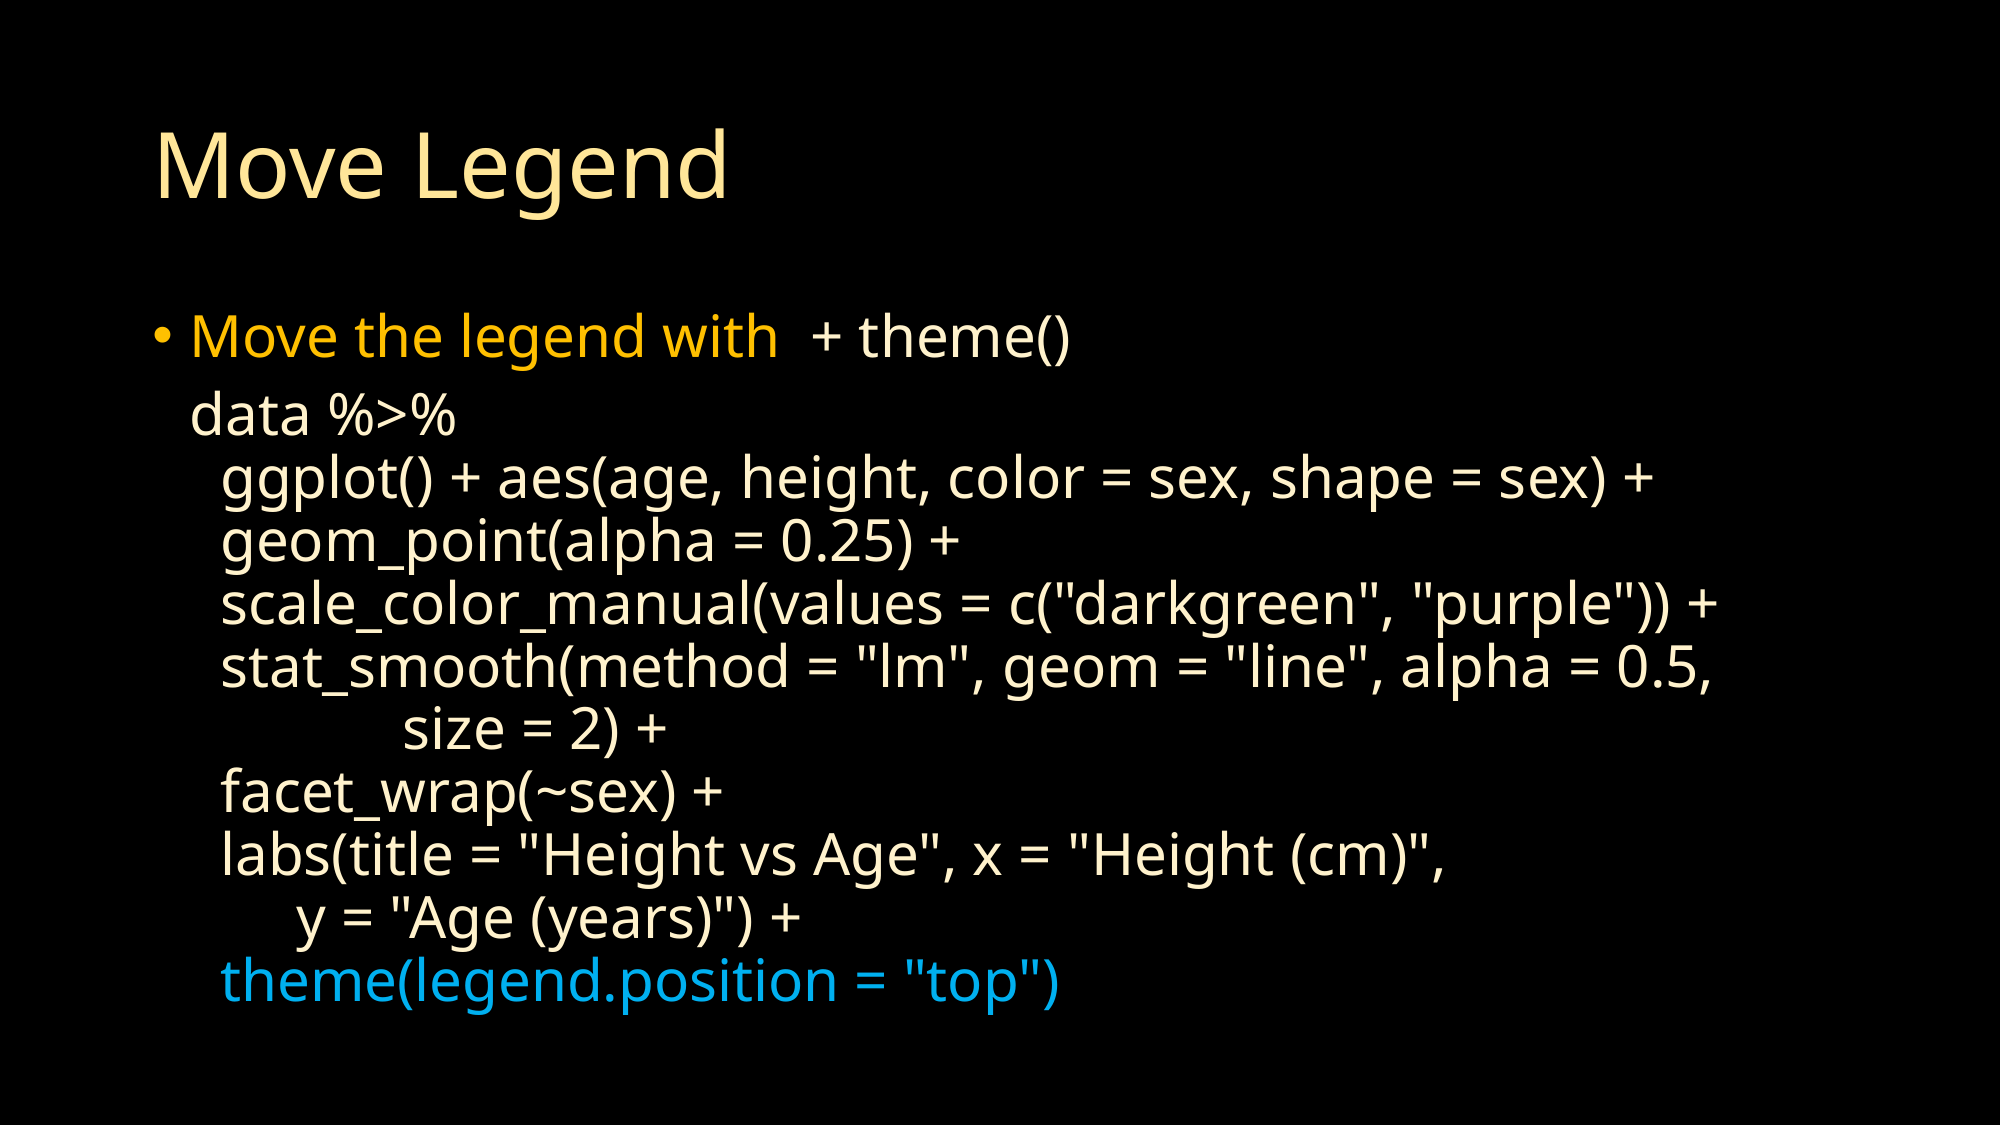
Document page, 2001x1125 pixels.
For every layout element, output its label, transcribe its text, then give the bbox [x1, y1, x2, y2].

title Move Legend [137, 59, 1863, 278]
list Move the legend with + theme() data %>% ggplot() + aes(age, height, color = sex, shape = sex) + geom_point(alpha = 0.25) + scale_color_manual(values = c("darkgreen", "purple")) + stat_smooth(method = "lm", geom = "line", alpha = 0.5, size = 2) + facet_wrap(~sex) + labs(title = "Height vs Age", x = "Height (cm)", y = "Age (years)") + theme(legend.position = "top") [137, 299, 1970, 1125]
